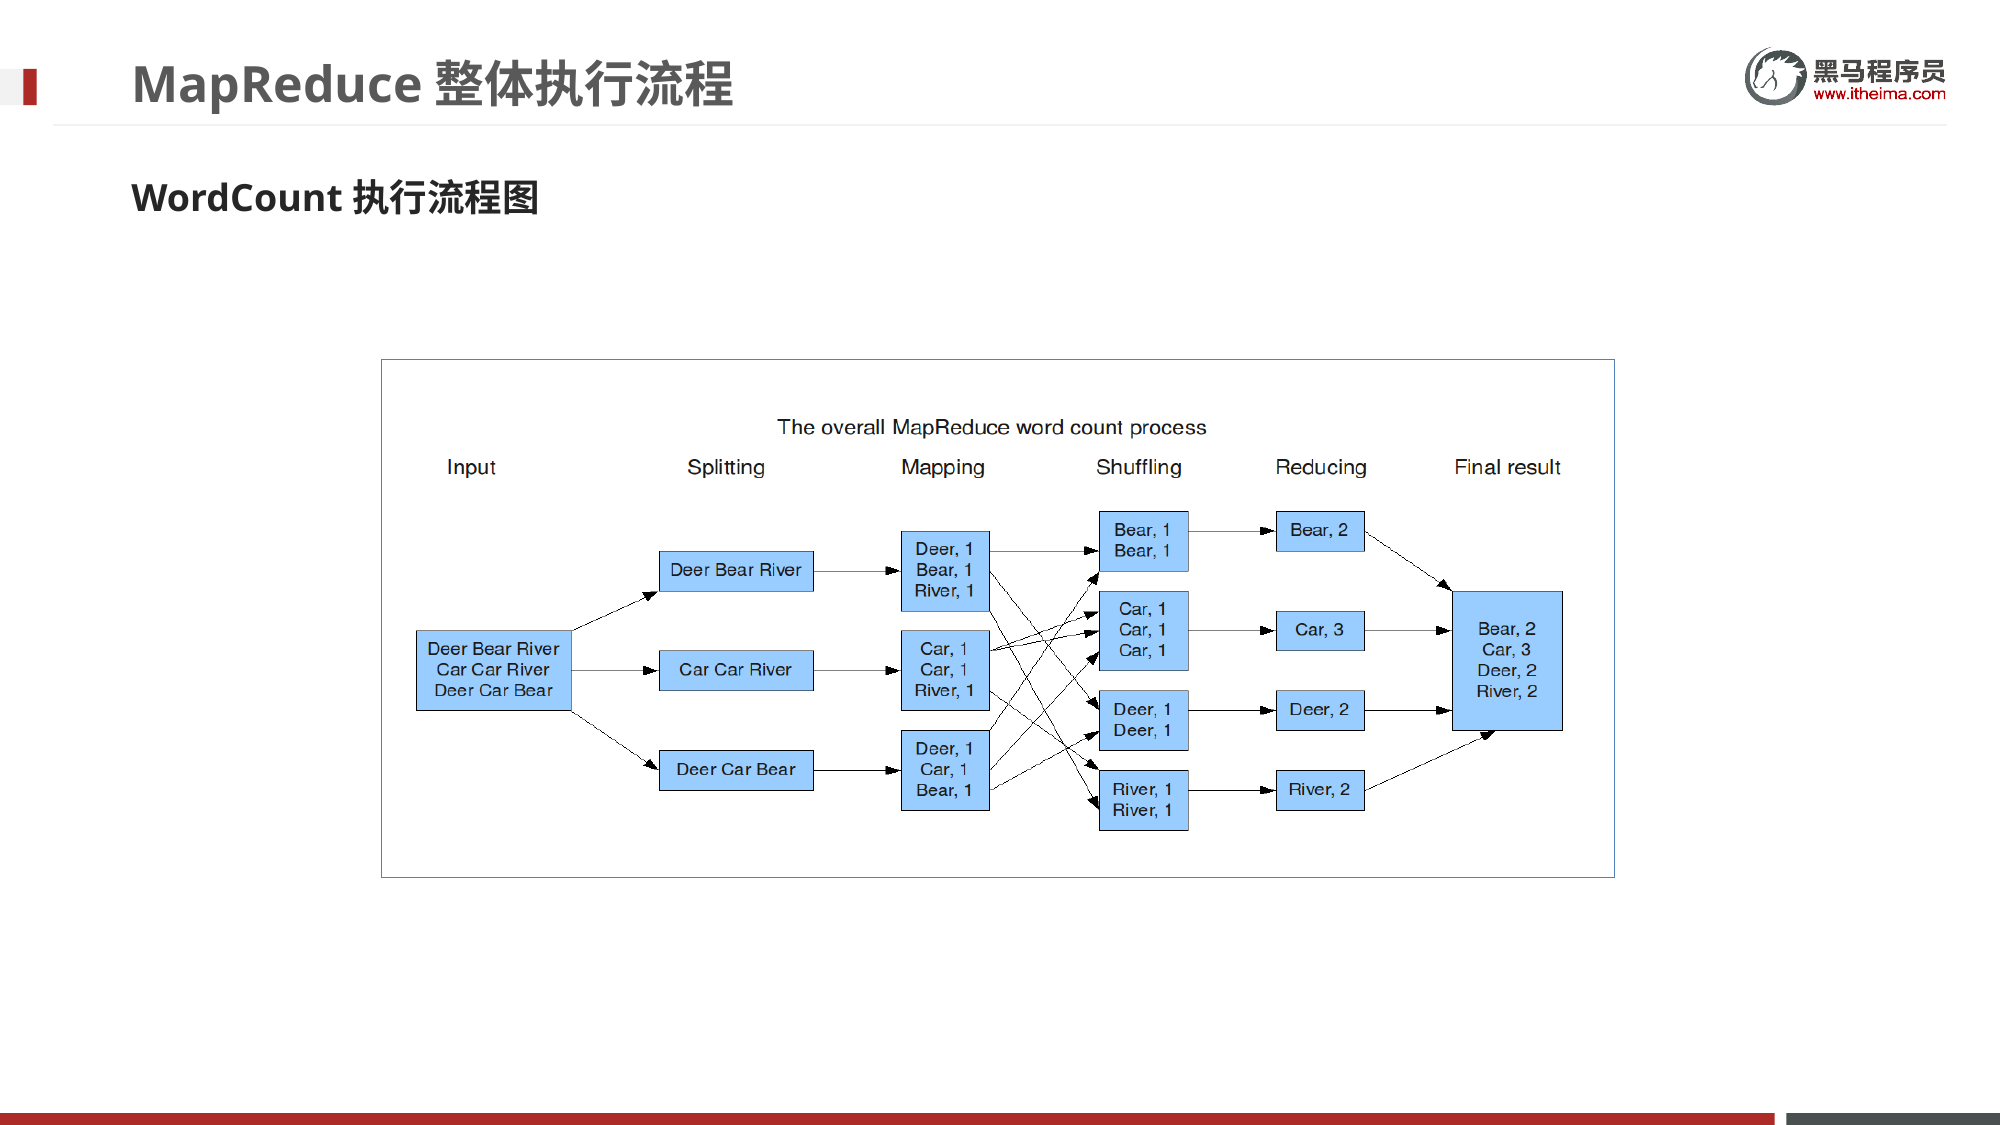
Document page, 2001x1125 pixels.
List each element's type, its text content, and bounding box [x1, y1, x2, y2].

picture [1744, 46, 1946, 106]
picture [381, 359, 1615, 878]
title MapReduce整体执行流程 [116, 40, 1556, 125]
list WordCount执行流程图 [116, 154, 1880, 239]
